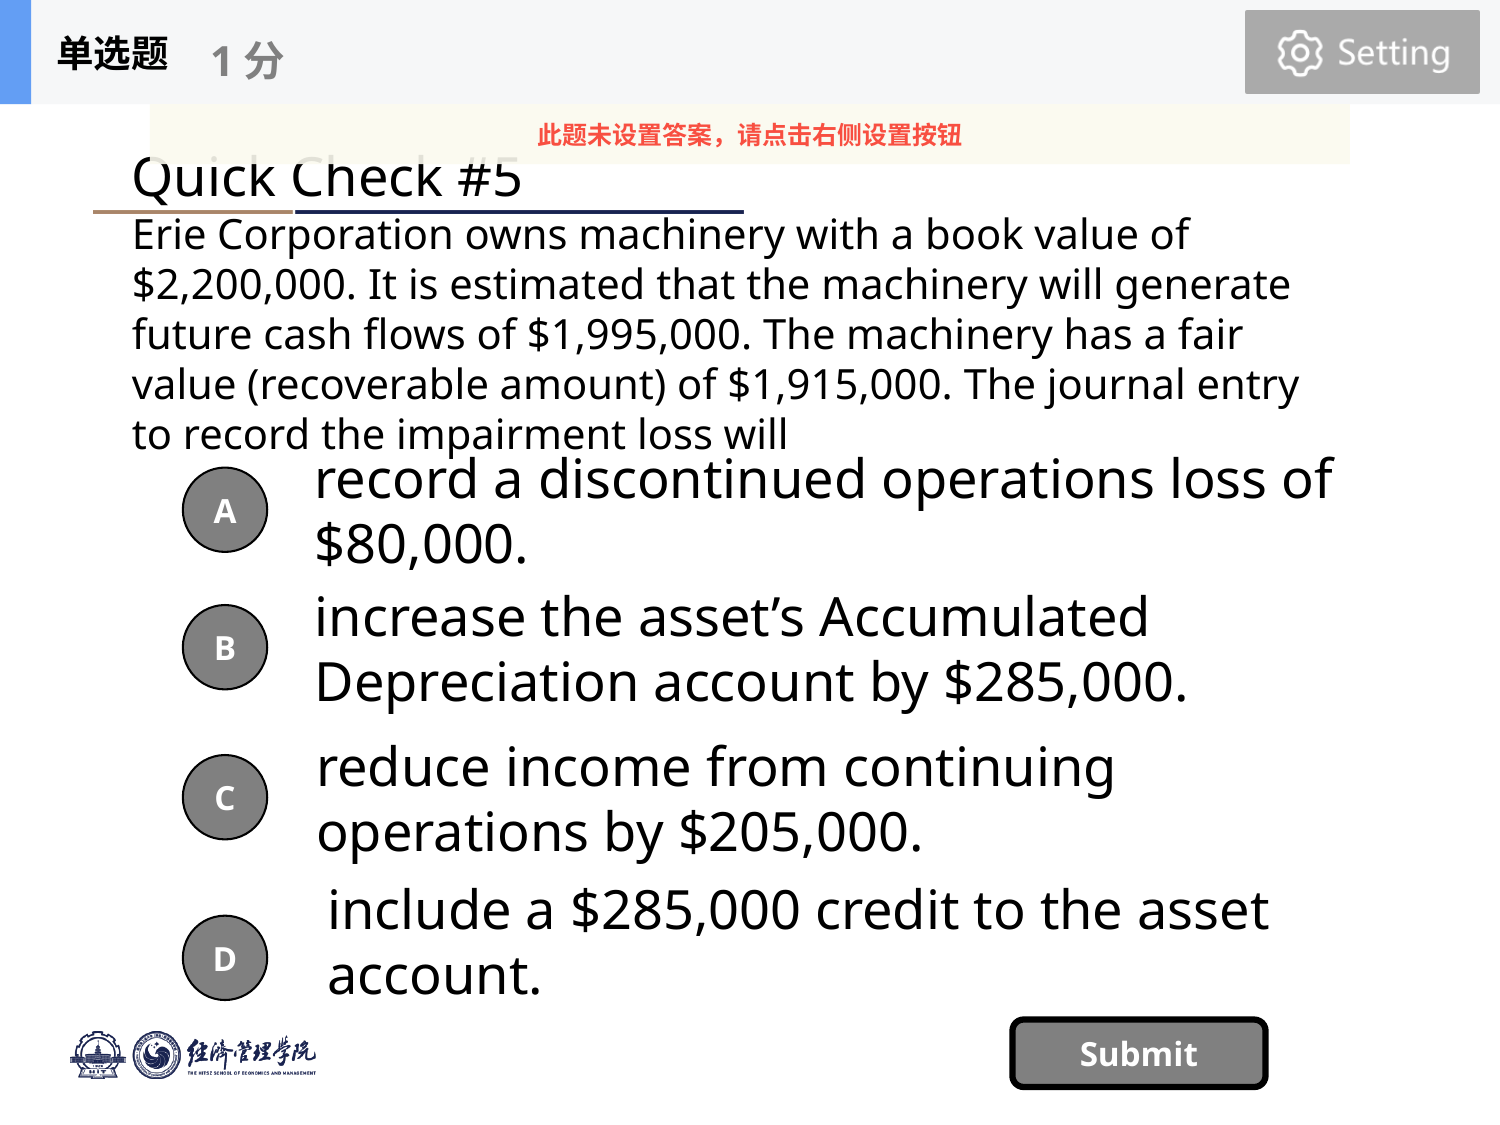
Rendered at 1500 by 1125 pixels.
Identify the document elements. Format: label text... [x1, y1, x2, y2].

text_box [0, 0, 1500, 105]
text_box increase the asset’s Accumulated Depreciation account by $285,000. [299, 594, 1350, 700]
text_box B [180, 602, 270, 692]
picture [1245, 10, 1480, 94]
text_box include a $285,000 credit to the asset account. [312, 905, 1352, 976]
text_box 此题未设置答案，请点击右侧设置按钮 [149, 113, 1350, 165]
text_box record a discontinued operations loss of $80,000. [299, 456, 1350, 563]
text_box A [180, 465, 270, 555]
text_box reduce income from continuing operations by $205,000. [301, 744, 1352, 850]
text_box C [180, 752, 270, 842]
text_box Submit [1010, 1017, 1268, 1090]
text_box Quick Check #5 Erie Corporation owns machinery with a book value of $2,200,000. It is estimated that the machinery will generate future cash flows of $1,995,000. The machinery has a fair value (recoverable amount) of $1,915,000. The journal entry to record the impairment loss will [117, 113, 1318, 595]
picture [93, 210, 117, 214]
text_box D [180, 913, 270, 1003]
picture [70, 1031, 316, 1079]
